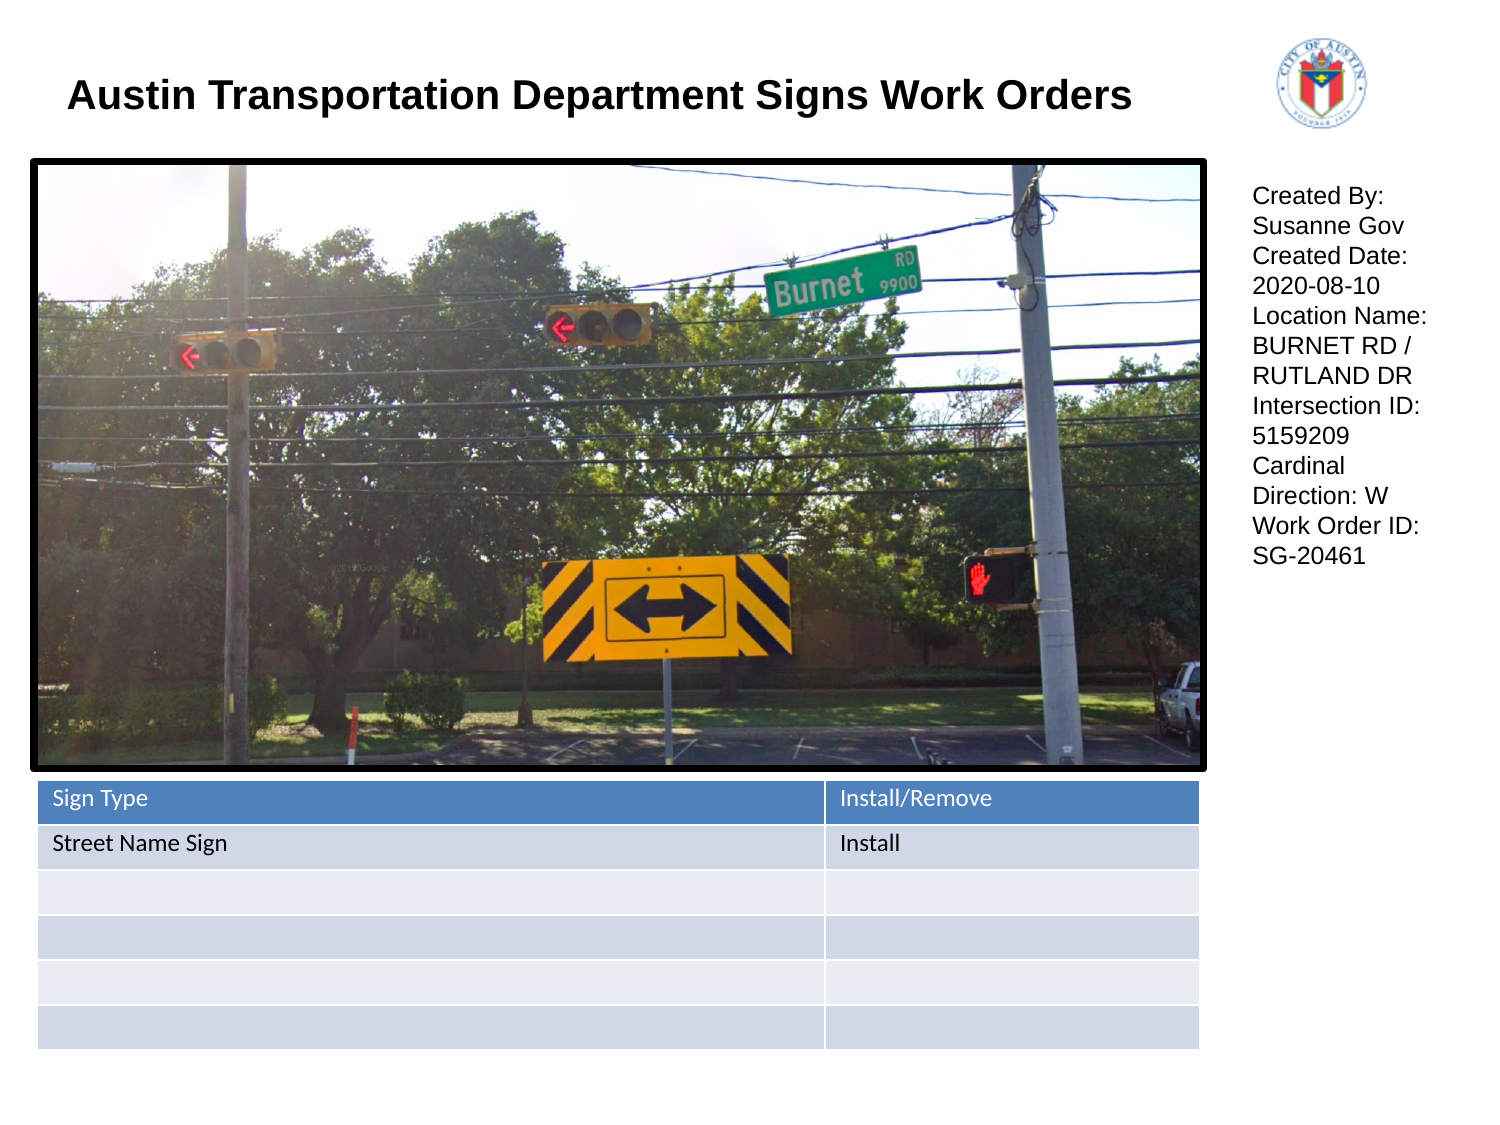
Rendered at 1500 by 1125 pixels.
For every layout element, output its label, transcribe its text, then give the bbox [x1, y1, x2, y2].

table_cell [826, 961, 1199, 1004]
table_cell [38, 916, 824, 959]
table_cell Street Name Sign [38, 826, 824, 869]
table_cell [38, 871, 824, 914]
table_cell [38, 961, 824, 1004]
picture [37, 164, 1201, 766]
text_box Created By: Susanne Gov Created Date: 2020-08-10 Location Name: BURNET RD / RUTLAND DR Intersection ID: 5159209 Cardinal Direction: W Work Order ID: SG-20461 [1237, 172, 1463, 577]
table_cell [826, 916, 1199, 959]
table_cell [826, 1006, 1199, 1049]
table_cell [38, 1006, 824, 1049]
table_header Install/Remove [826, 781, 1199, 824]
table_cell Install [826, 826, 1199, 869]
table_header Sign Type [38, 781, 824, 824]
table_cell [826, 871, 1199, 914]
text_box Austin Transportation Department Signs Work Orders [51, 60, 1149, 125]
picture [1274, 37, 1369, 132]
